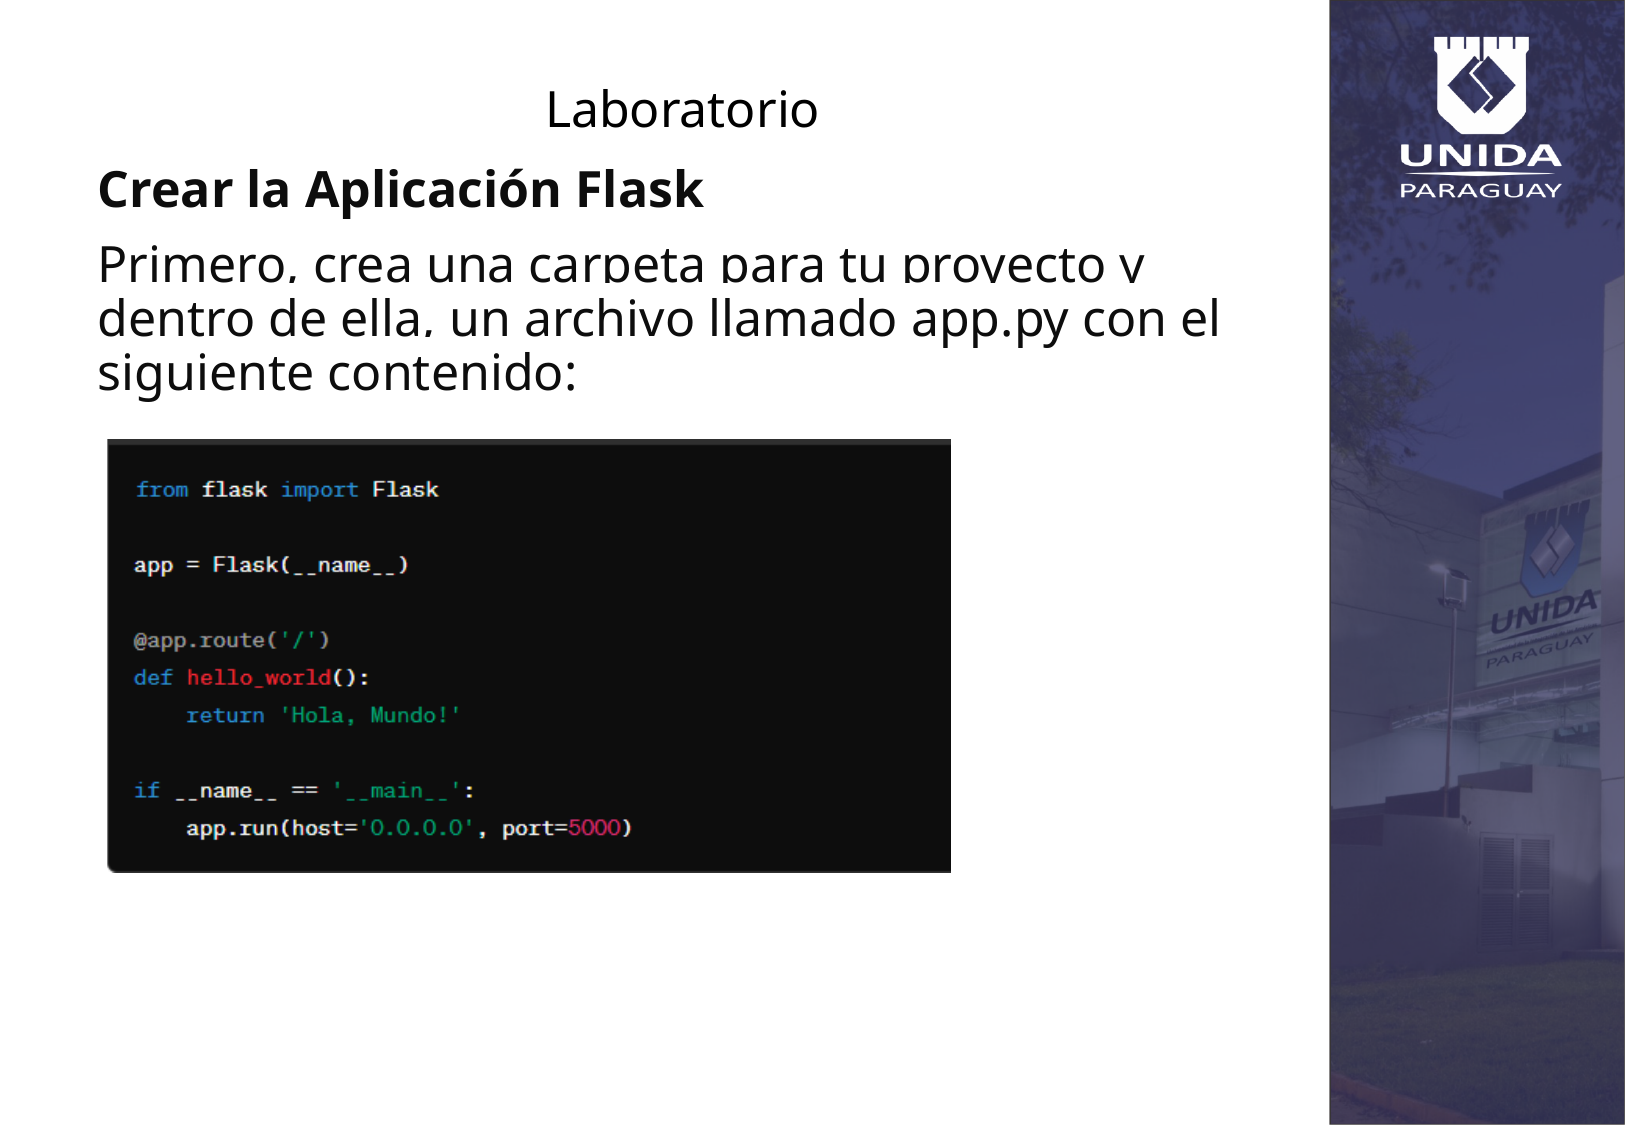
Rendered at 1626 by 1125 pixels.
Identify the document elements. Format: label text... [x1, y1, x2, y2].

title Laboratorio [74, 64, 1304, 146]
subtitle Crear la Aplicación Flask Primero, crea una carpeta para tu proyecto y dentro de ella, un archivo llamado app.py con el siguiente contenido: [74, 157, 1304, 1060]
picture [106, 439, 951, 873]
picture [1328, 0, 1625, 1125]
